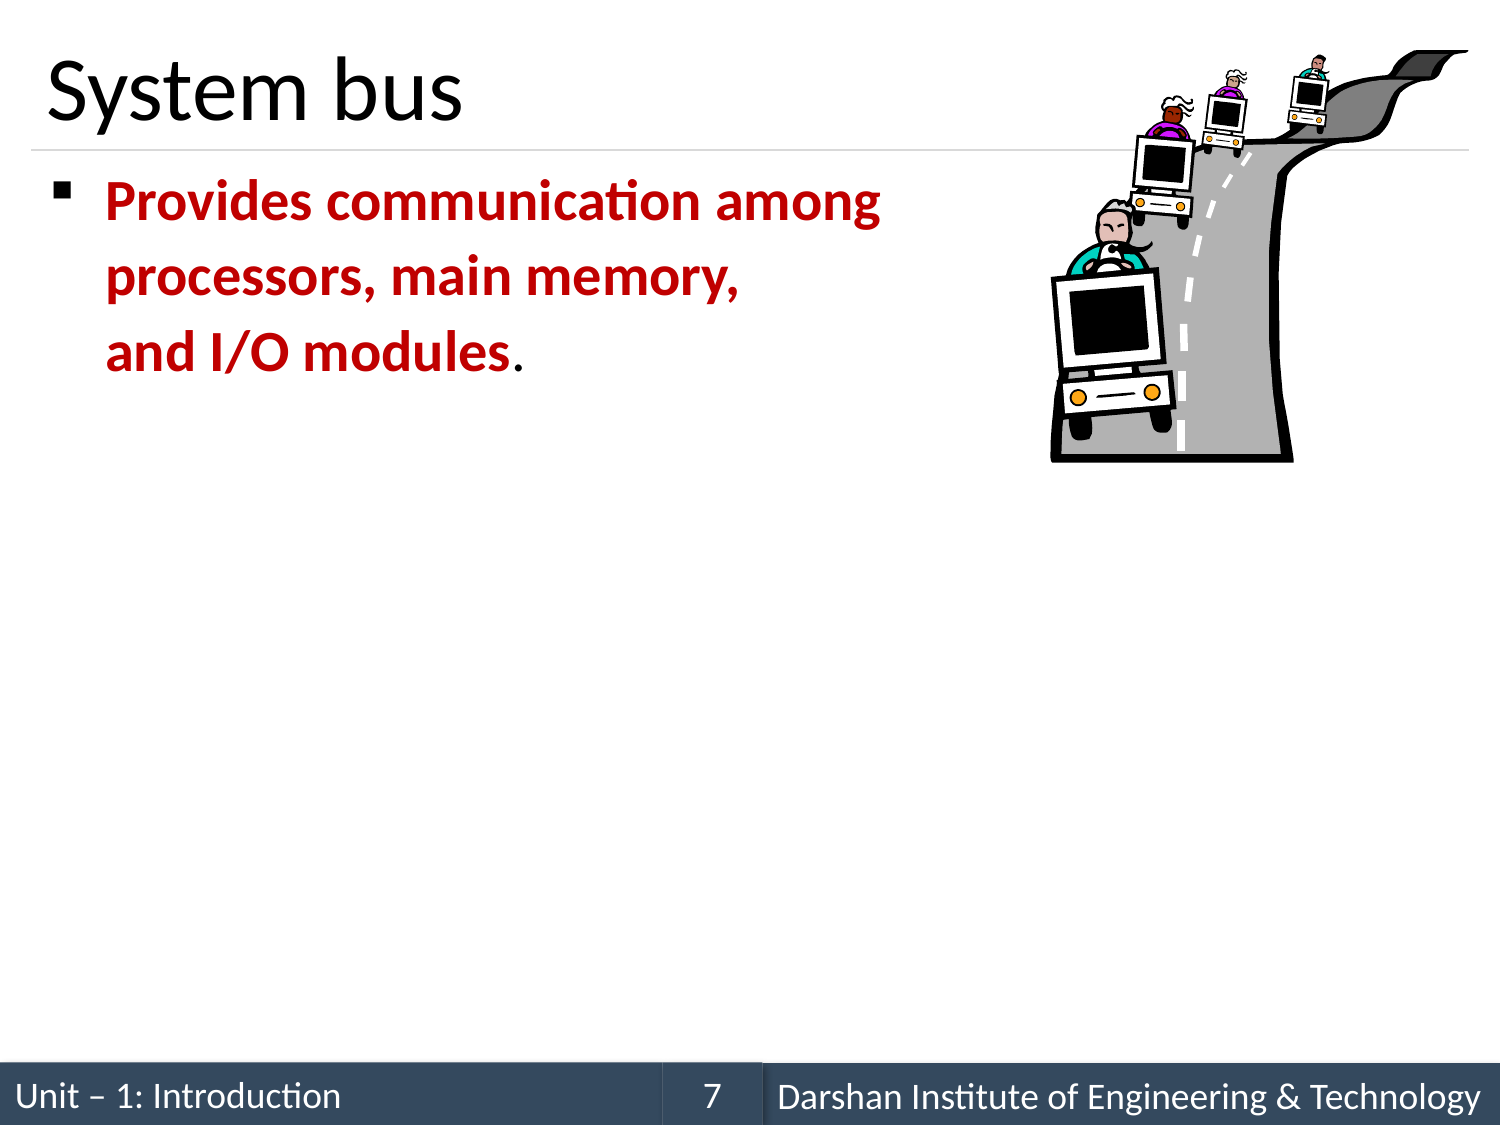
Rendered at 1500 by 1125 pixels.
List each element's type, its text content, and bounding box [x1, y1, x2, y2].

picture [1049, 49, 1469, 463]
list Provides communication among processors, main memory, and I/O modules. [31, 162, 1469, 1038]
title System bus [31, 17, 1469, 150]
